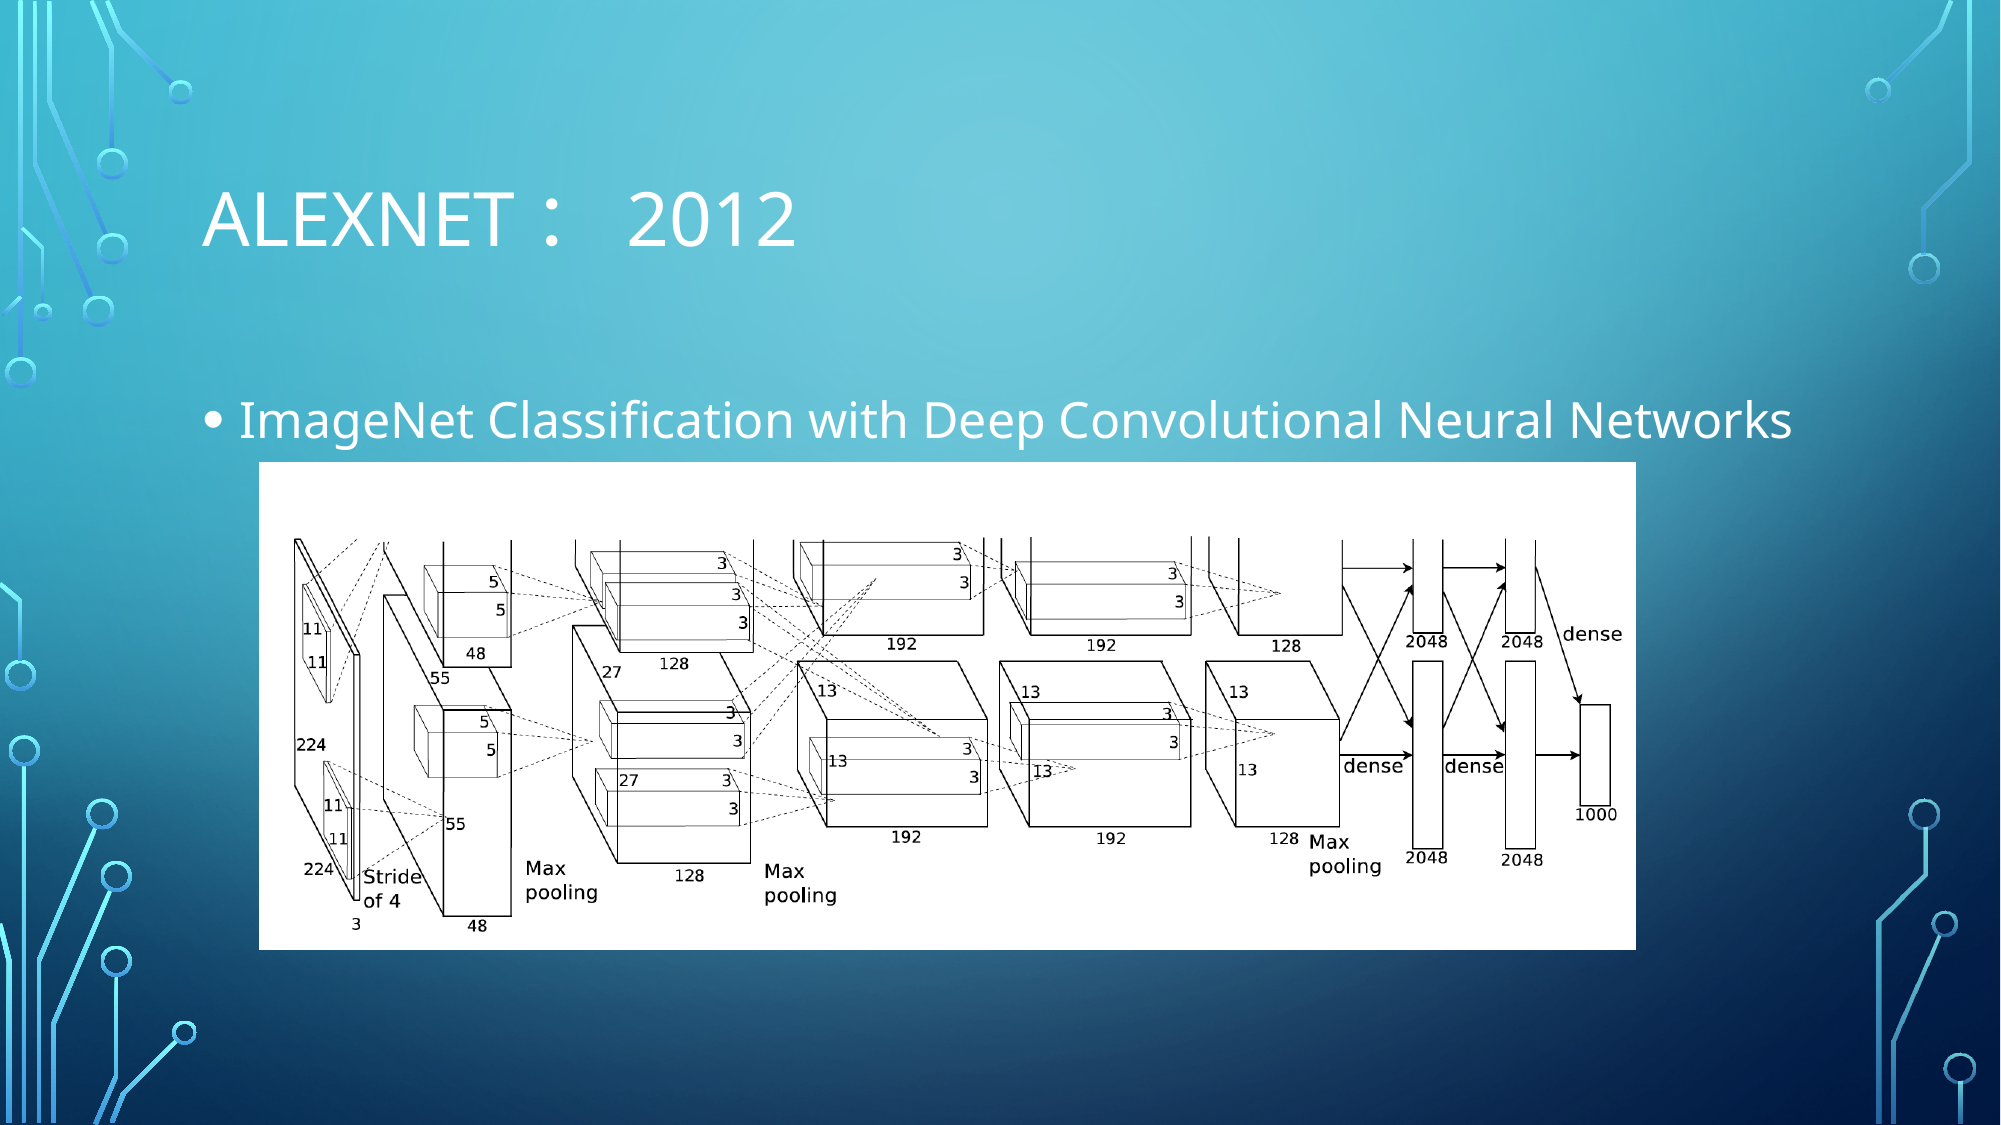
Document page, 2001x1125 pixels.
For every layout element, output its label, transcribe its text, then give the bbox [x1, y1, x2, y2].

title AlexNet：2012 [187, 101, 1813, 344]
picture [258, 462, 1636, 951]
list ImageNet Classification with Deep Convolutional Neural Networks [187, 369, 1813, 950]
